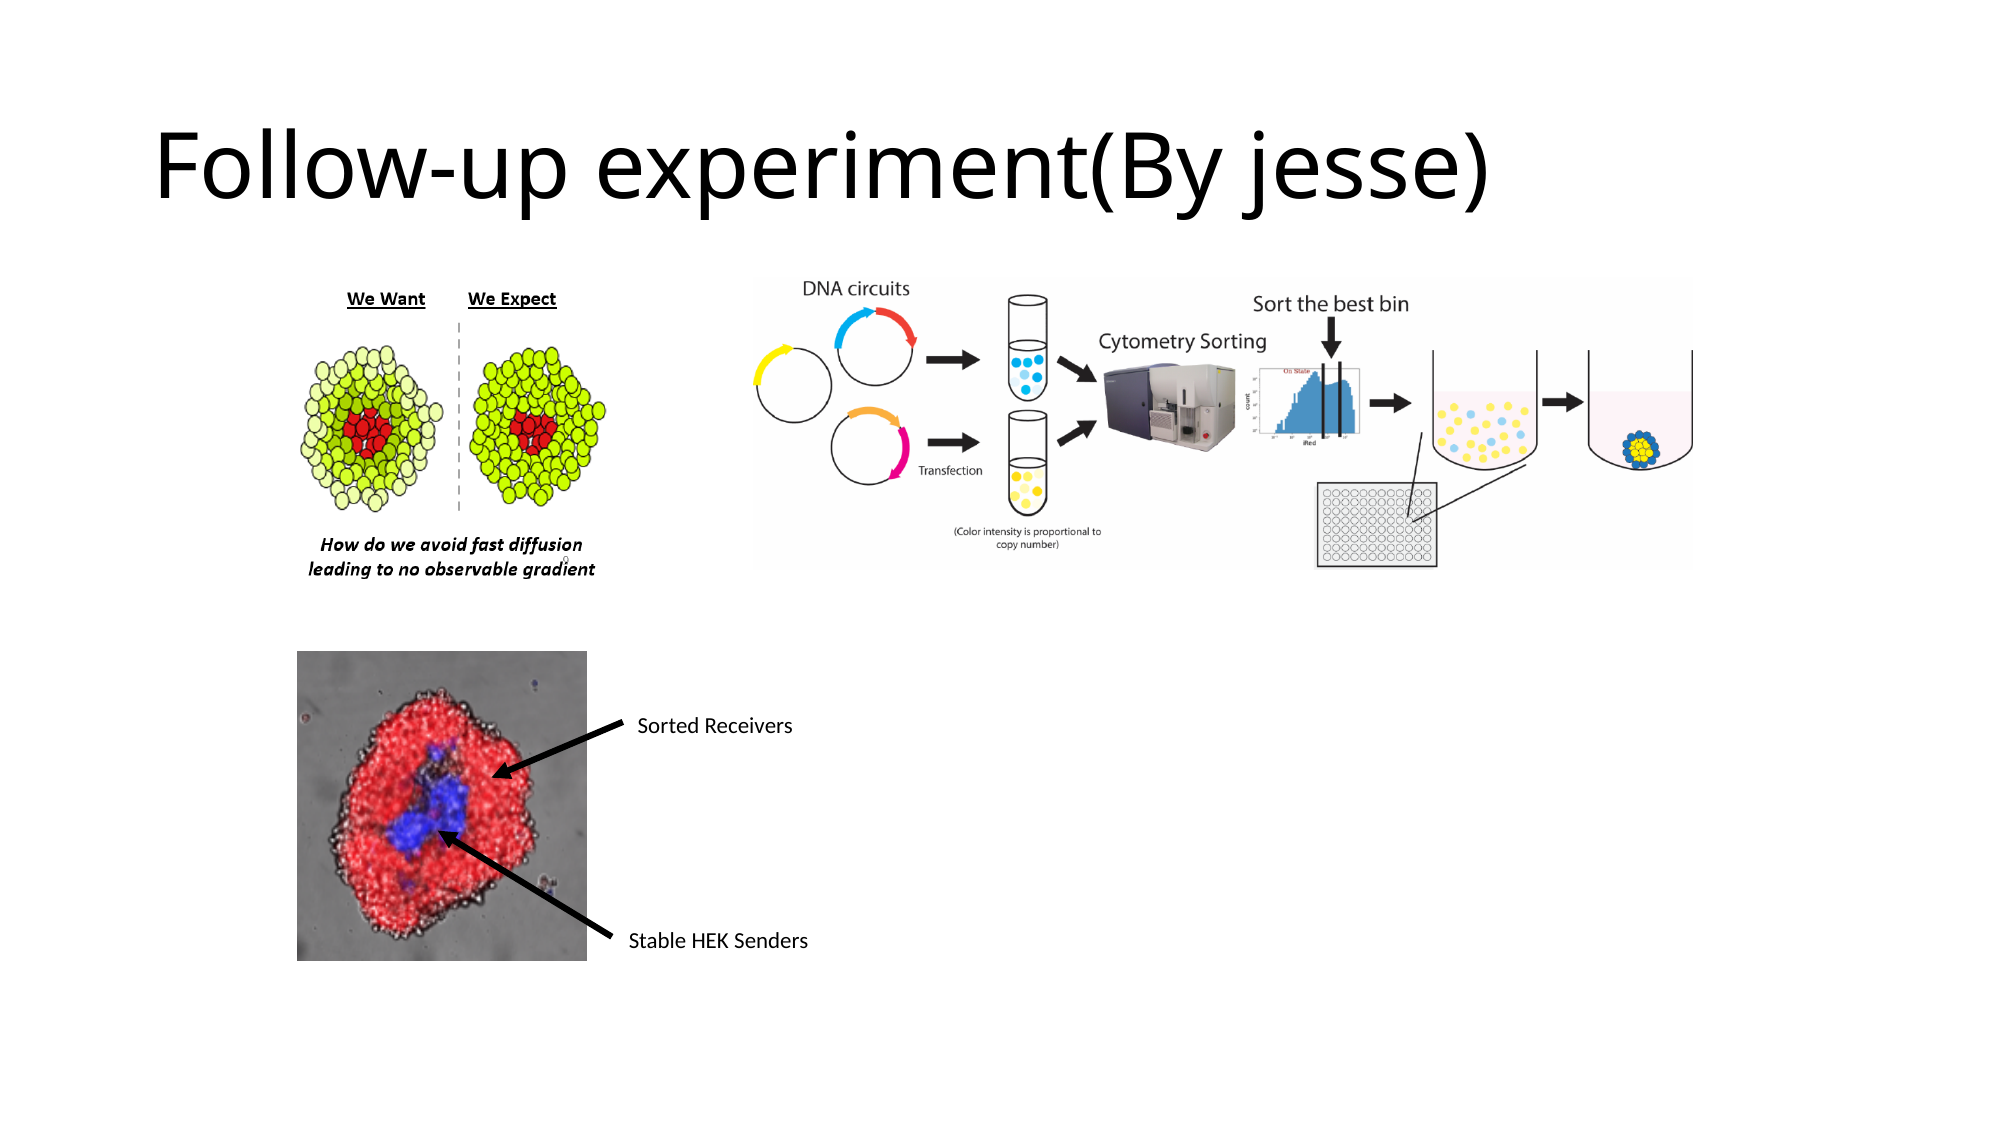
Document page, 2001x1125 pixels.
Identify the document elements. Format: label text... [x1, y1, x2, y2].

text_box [297, 651, 947, 961]
picture [753, 277, 1693, 570]
title Follow-up experiment(By jesse) [137, 59, 1863, 278]
picture [297, 282, 608, 582]
